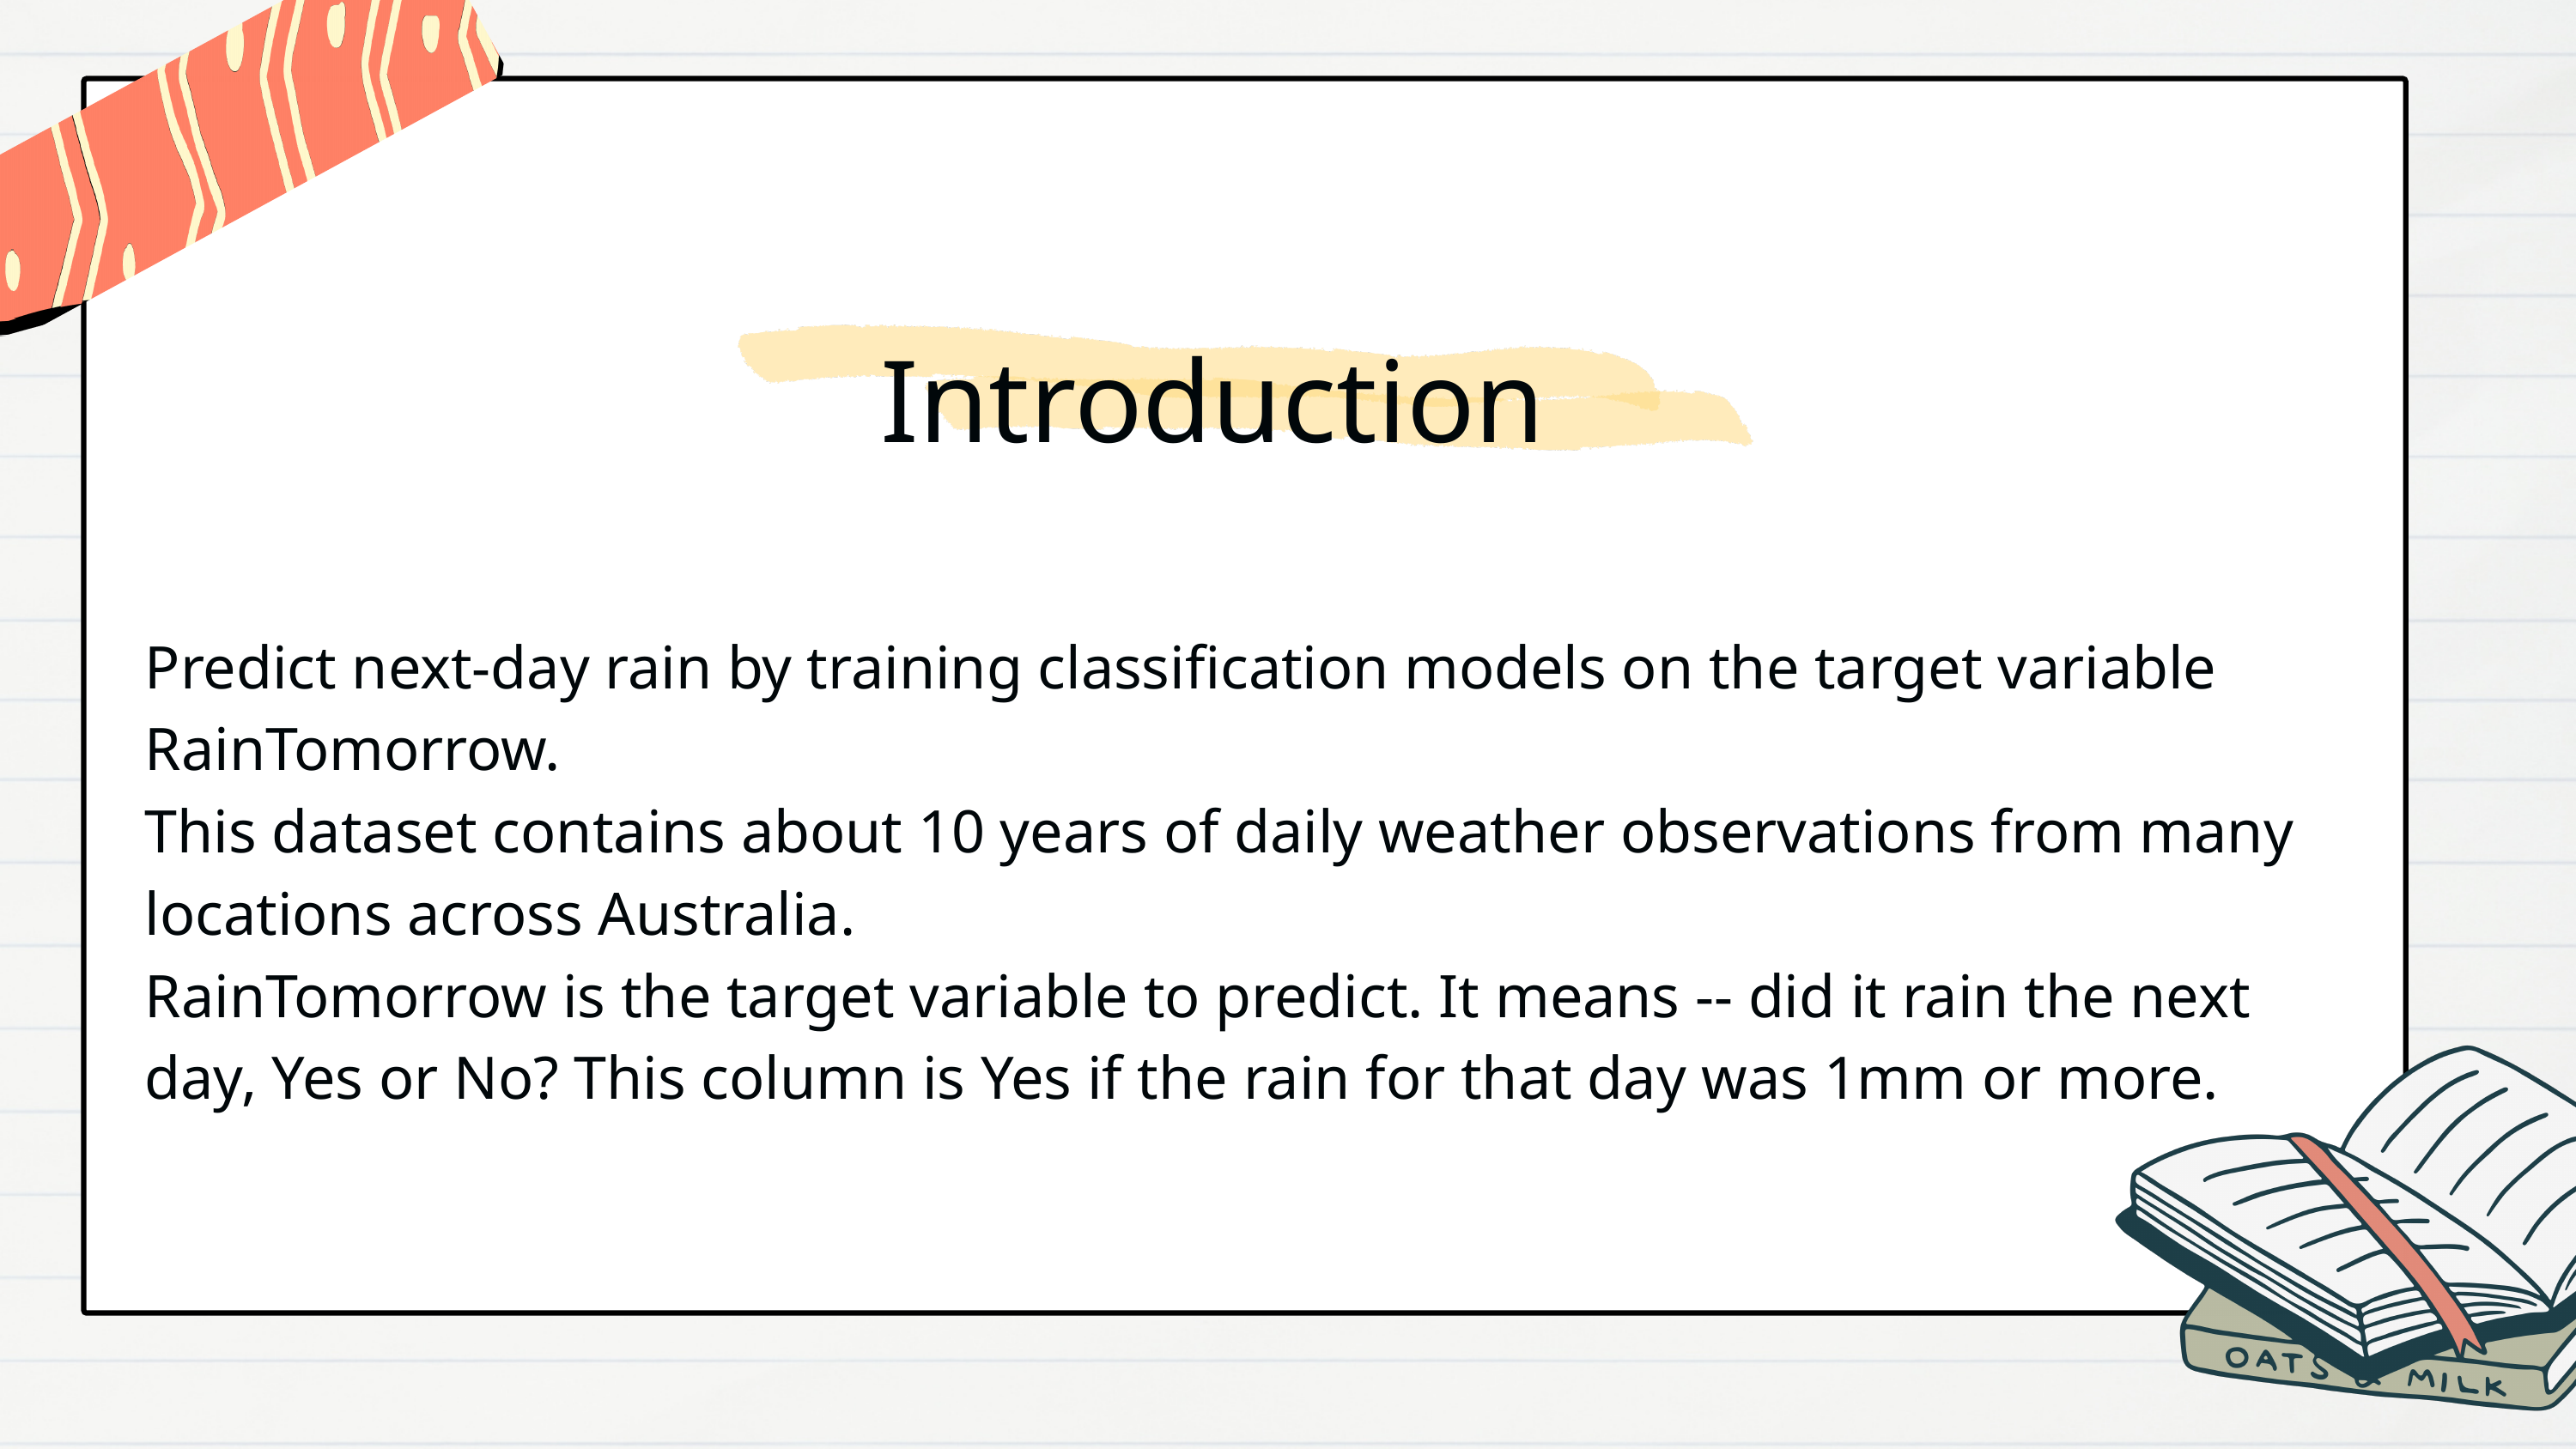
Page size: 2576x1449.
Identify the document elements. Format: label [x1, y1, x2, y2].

text_box [0, 112, 78, 349]
text_box [0, 0, 282, 154]
text_box [2114, 1044, 2576, 1411]
text_box [0, 307, 2576, 1449]
text_box [470, 0, 2576, 1044]
text_box [83, 78, 2406, 1313]
text_box [145, 0, 508, 76]
